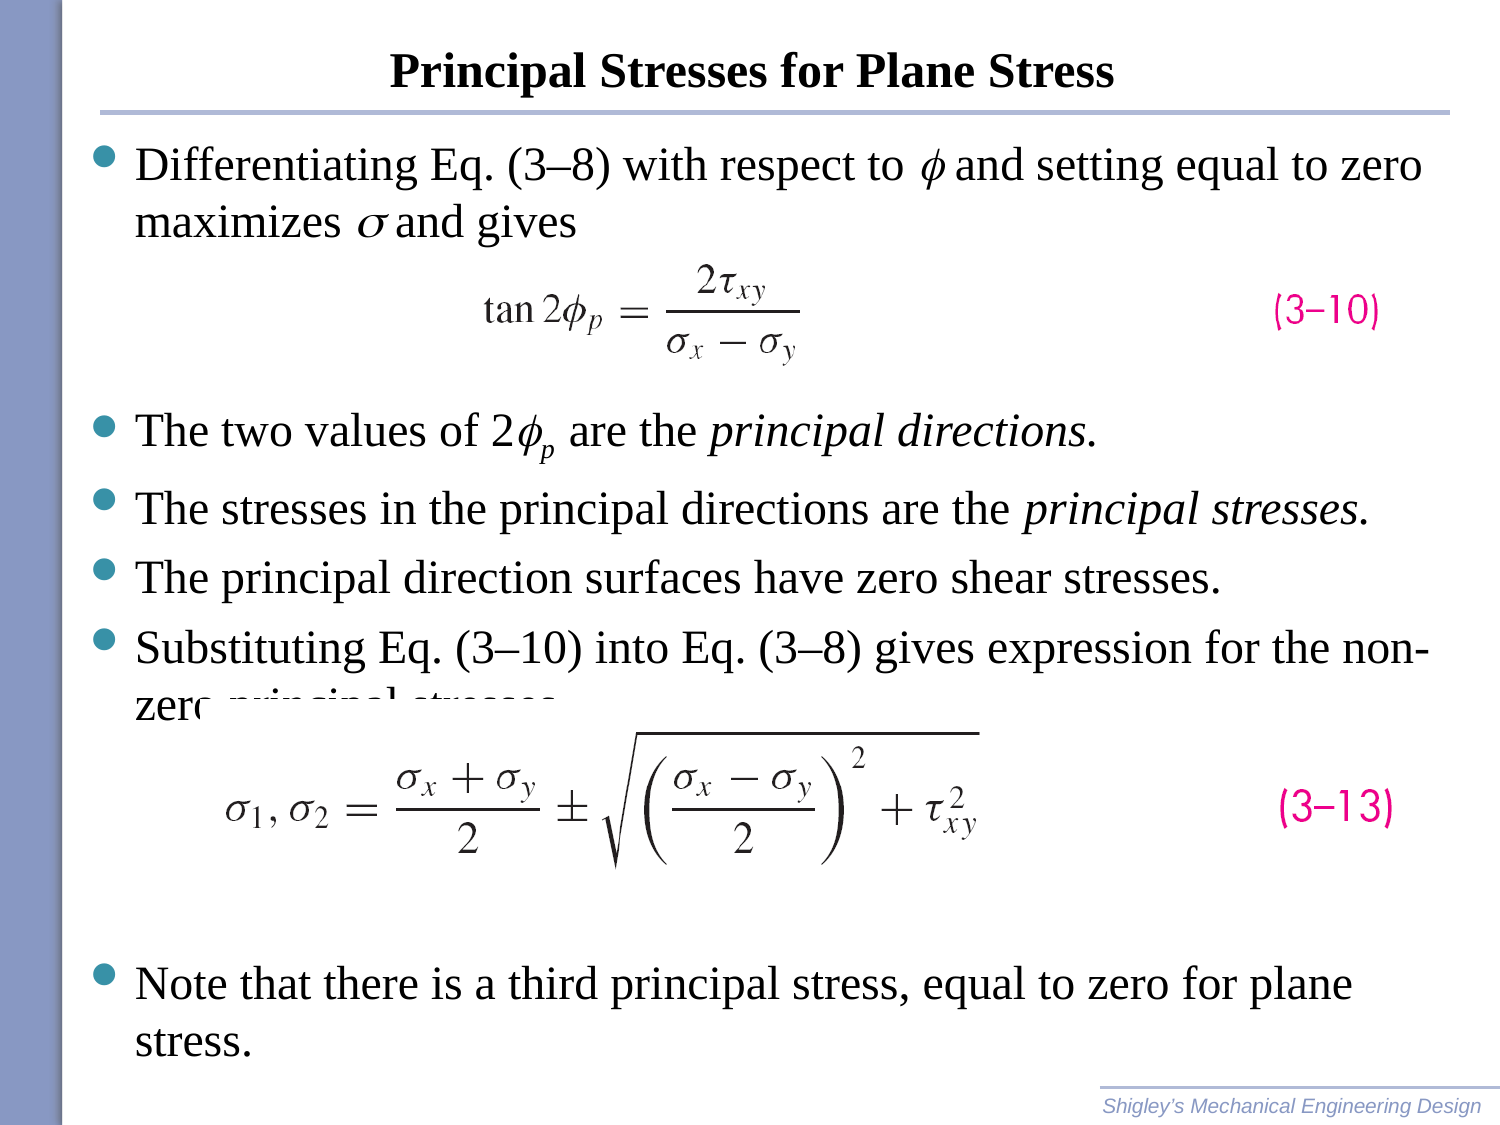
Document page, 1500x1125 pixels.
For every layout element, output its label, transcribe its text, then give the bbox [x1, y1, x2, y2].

footer Shigley’s Mechanical Engineering Design [1087, 1074, 1500, 1125]
list Differentiating Eq. (3–8) with respect to f and setting equal to zero maximizes s and gives The two values of 2fp are the principal directions. The stresses in the principal directions are the principal stresses. The principal direction surfaces have zero shear stresses. Substituting Eq. (3–10) into Eq. (3–8) gives expression for the non-zero principal stresses. Note that there is a third principal stress, equal to zero for plane stress. [62, 125, 1463, 1075]
picture [449, 262, 1385, 368]
picture [199, 699, 1400, 873]
title Principal Stresses for Plane Stress [137, 30, 1368, 106]
